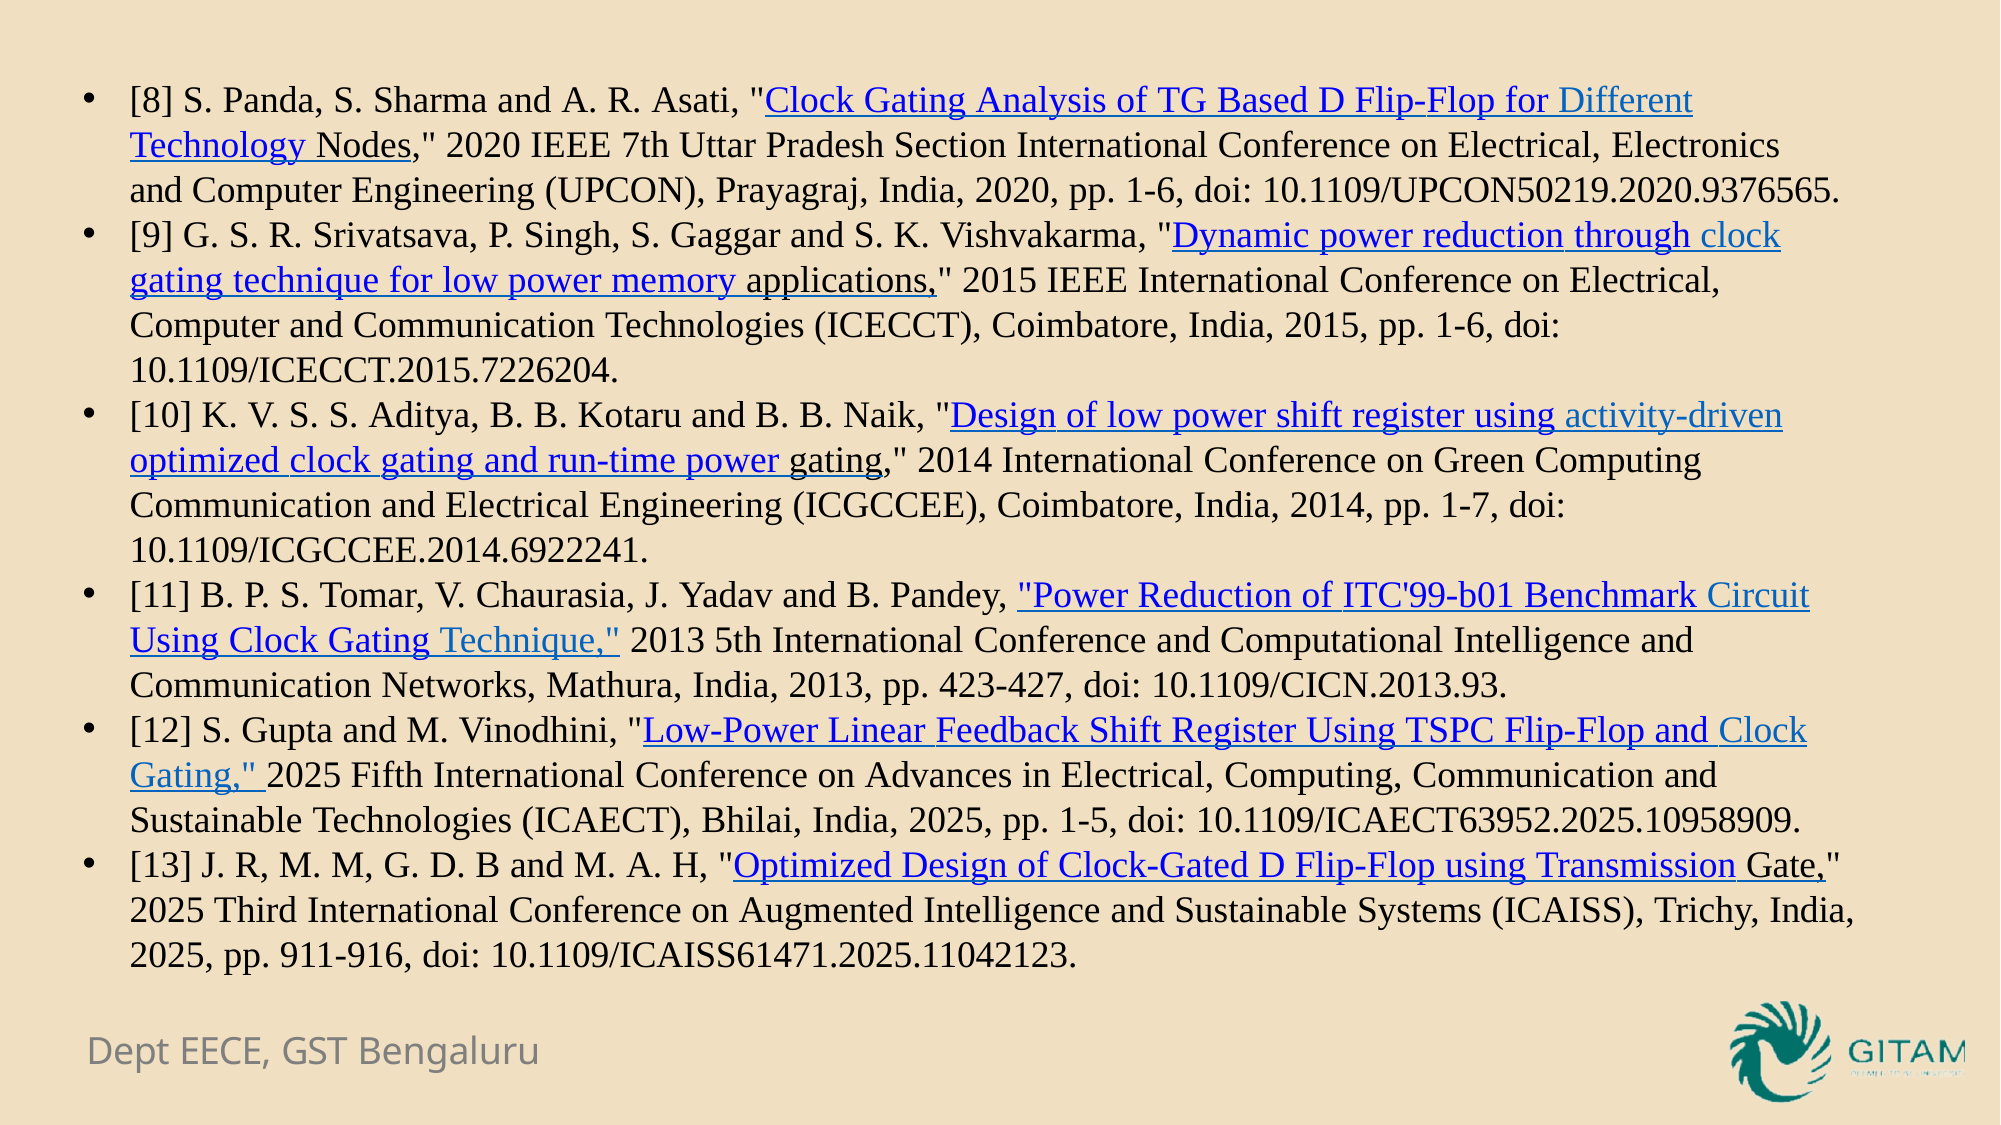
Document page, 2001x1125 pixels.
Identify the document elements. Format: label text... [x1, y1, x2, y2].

picture [1729, 1001, 1966, 1103]
footer Dept EECE, GST Bengaluru [84, 1022, 547, 1125]
text_box [8] S. Panda, S. Sharma and A. R. Asati, "Clock Gating Analysis of TG Based D Flip-Flop for Different Technology Nodes," 2020 IEEE 7th Uttar Pradesh Section International Conference on Electrical, Electronics and Computer Engineering (UPCON), Prayagraj, India, 2020, pp. 1-6, doi: 10.1109/UPCON50219.2020.9376565. [9] G. S. R. Srivatsava, P. Singh, S. Gaggar and S. K. Vishvakarma, "Dynamic power reduction through clock gating technique for low power memory applications," 2015 IEEE International Conference on Electrical, Computer and Communication Technologies (ICECCT), Coimbatore, India, 2015, pp. 1-6, doi: 10.1109/ICECCT.2015.7226204. [10] K. V. S. S. Aditya, B. B. Kotaru and B. B. Naik, "Design of low power shift register using activity-driven optimized clock gating and run-time power gating," 2014 International Conference on Green Computing Communication and Electrical Engineering (ICGCCEE), Coimbatore, India, 2014, pp. 1-7, doi: 10.1109/ICGCCEE.2014.6922241. [11] B. P. S. Tomar, V. Chaurasia, J. Yadav and B. Pandey, "Power Reduction of ITC'99-b01 Benchmark Circuit Using Clock Gating Technique," 2013 5th International Conference and Computational Intelligence and Communication Networks, Mathura, India, 2013, pp. 423-427, doi: 10.1109/CICN.2013.93. [12] S. Gupta and M. Vinodhini, "Low-Power Linear Feedback Shift Register Using TSPC Flip-Flop and Clock Gating," 2025 Fifth International Conference on Advances in Electrical, Computing, Communication and Sustainable Technologies (ICAECT), Bhilai, India, 2025, pp. 1-5, doi: 10.1109/ICAECT63952.2025.10958909. [13] J. R, M. M, G. D. B and M. A. H, "Optimized Design of Clock-Gated D Flip-Flop using Transmission Gate," 2025 Third International Conference on Augmented Intelligence and Sustainable Systems (ICAISS), Trichy, India, 2025, pp. 911-916, doi: 10.1109/ICAISS61471.2025.11042123. [80, 73, 1857, 976]
